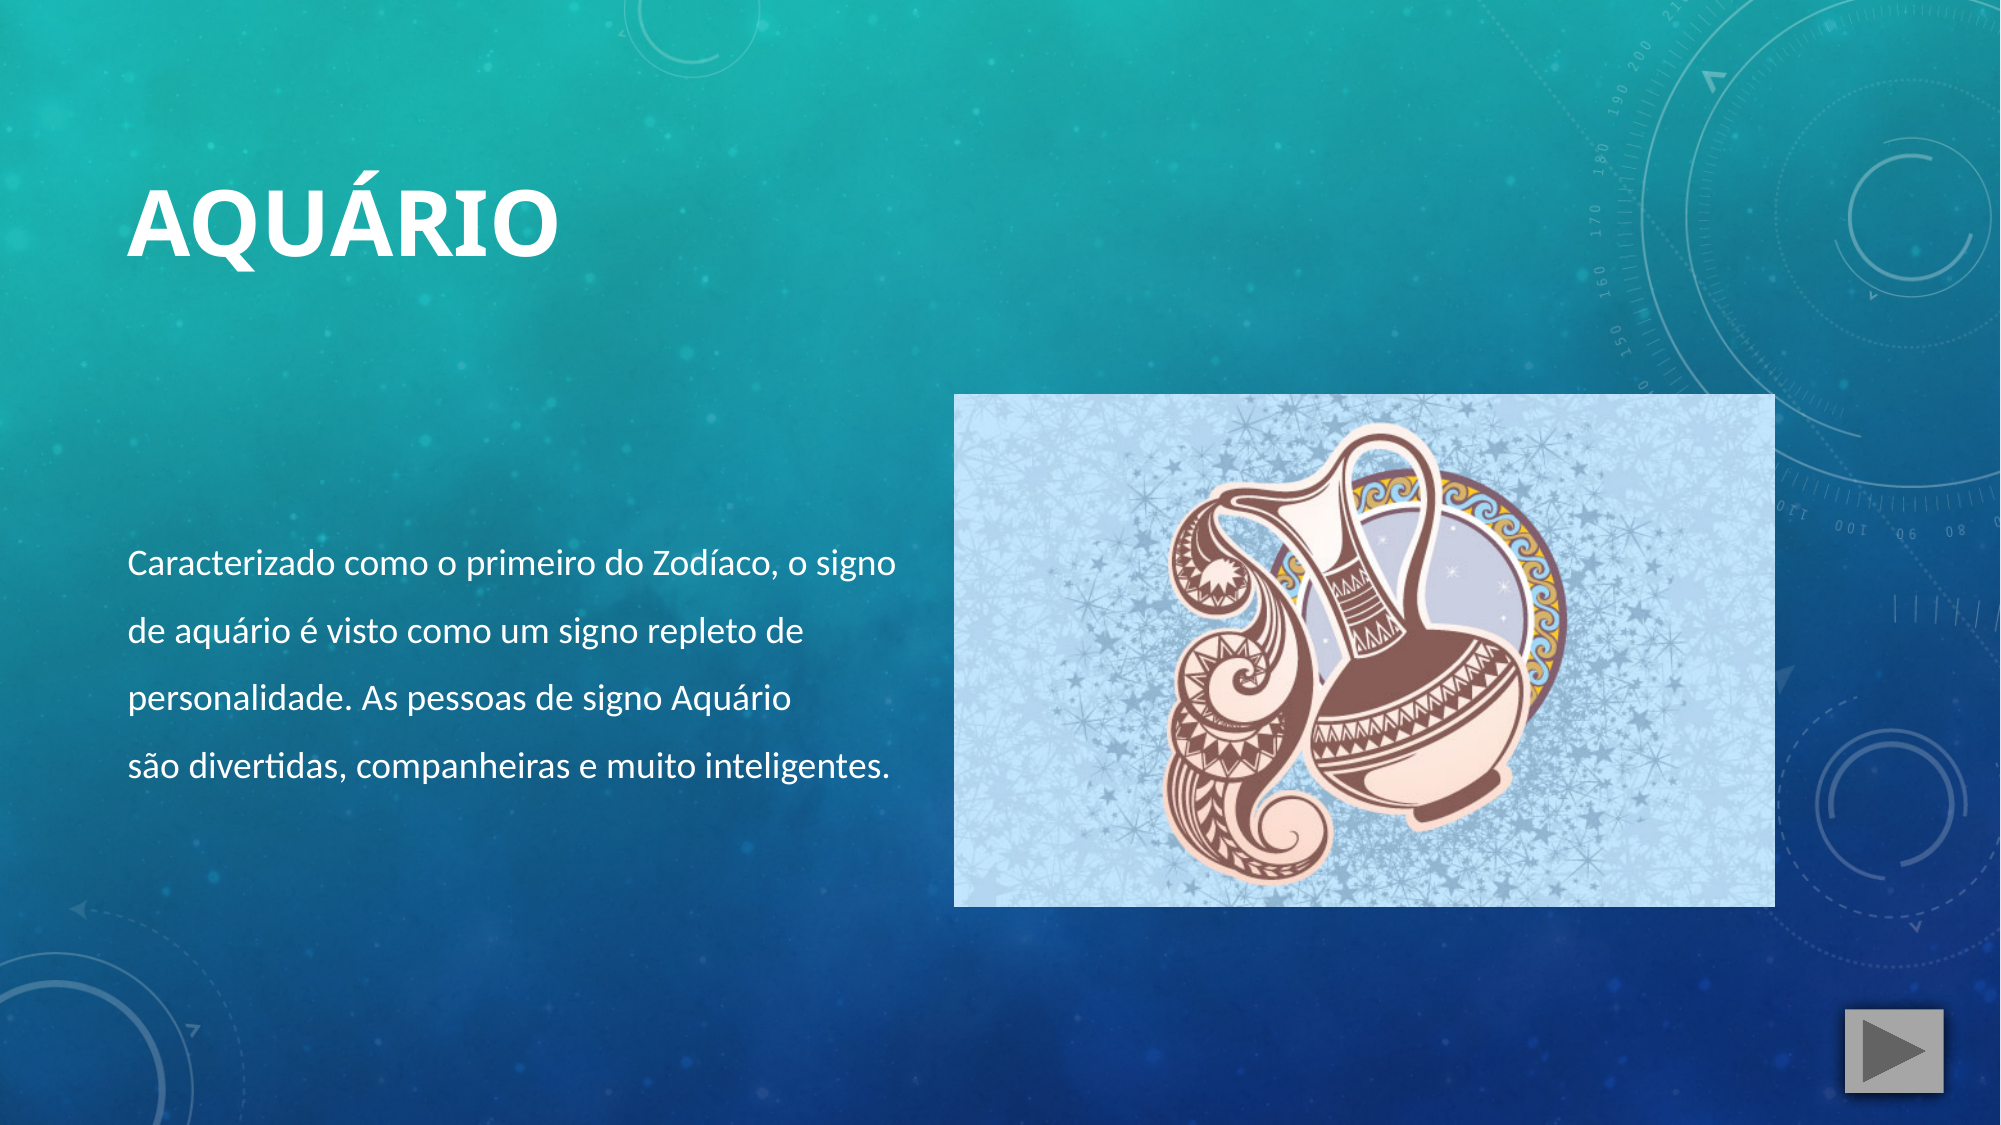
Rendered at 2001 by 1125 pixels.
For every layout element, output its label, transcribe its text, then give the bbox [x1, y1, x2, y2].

text_box [1843, 1008, 1945, 1094]
list Caracterizado como o primeiro do Zodíaco, o signo de aquário é visto como um signo repleto de personalidade. As pessoas de signo Aquário são divertidas, companheiras e muito inteligentes. [112, 351, 932, 950]
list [954, 394, 1775, 907]
picture [0, 0, 2001, 1125]
title AQUÁRIO [112, 99, 1775, 339]
